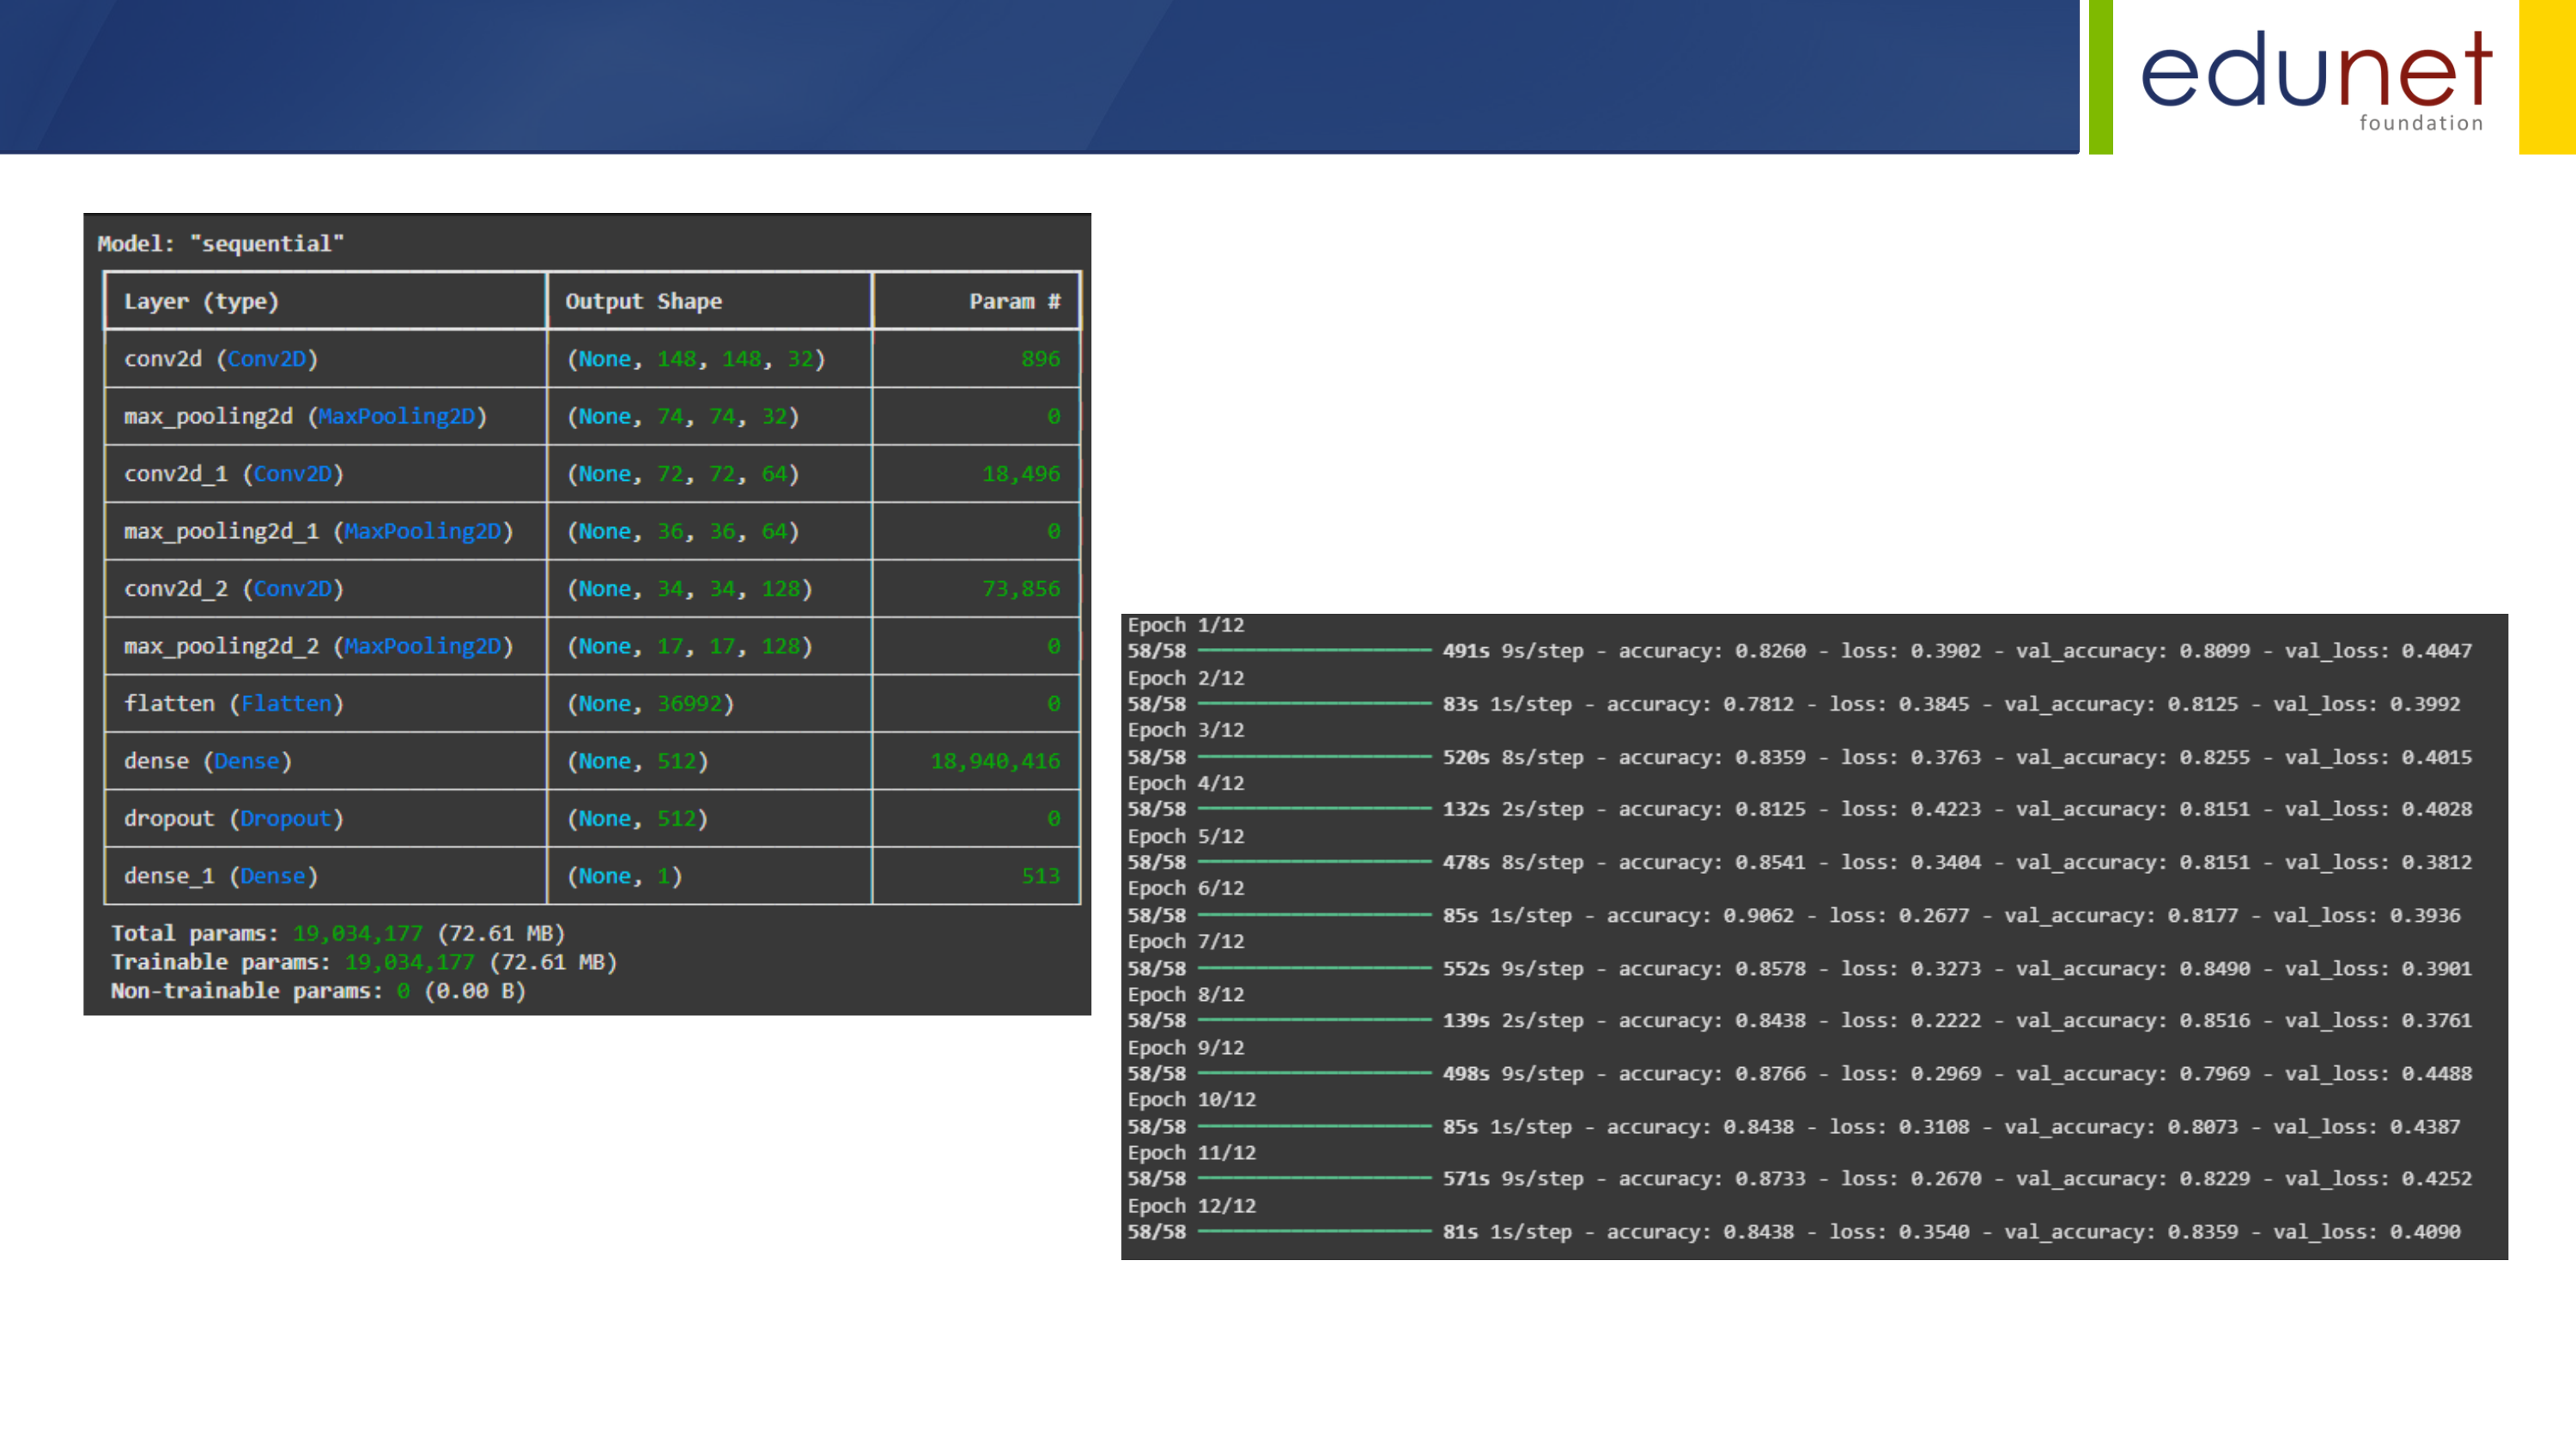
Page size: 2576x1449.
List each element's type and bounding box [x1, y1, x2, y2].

text_box [2128, 16, 2509, 138]
text_box [2088, 0, 2114, 155]
text_box [1121, 614, 2509, 1260]
text_box [0, 0, 2081, 155]
text_box [2519, 0, 2576, 155]
text_box [83, 213, 1092, 1016]
